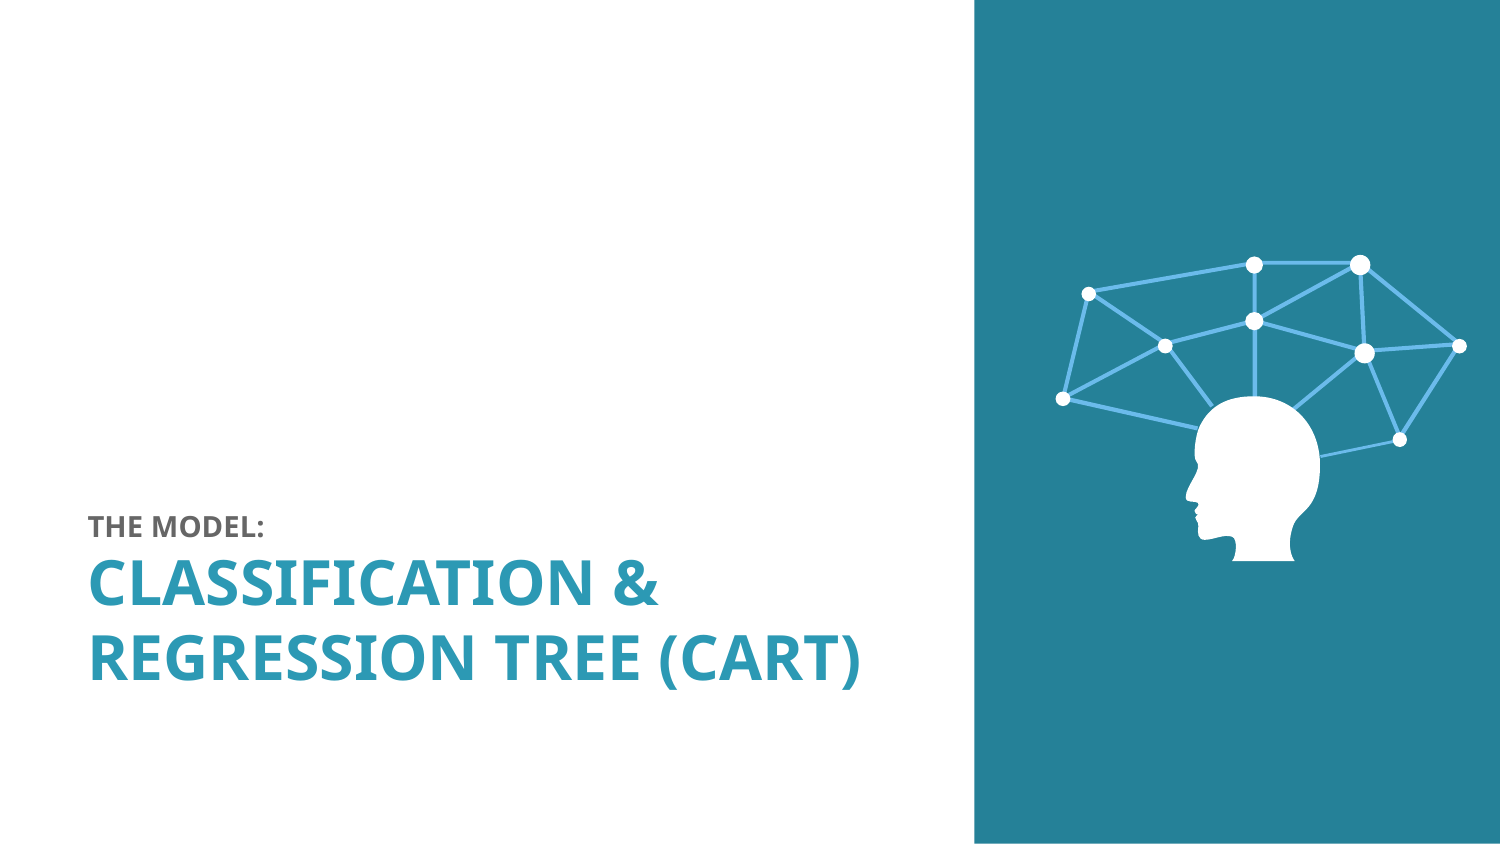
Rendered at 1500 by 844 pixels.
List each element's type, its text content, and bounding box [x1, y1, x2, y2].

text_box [1055, 254, 1468, 448]
text_box THE MODEL: CLASSIFICATION & REGRESSION TREE (CART) [81, 505, 879, 663]
text_box [974, 0, 1500, 844]
text_box [1185, 467, 1320, 562]
